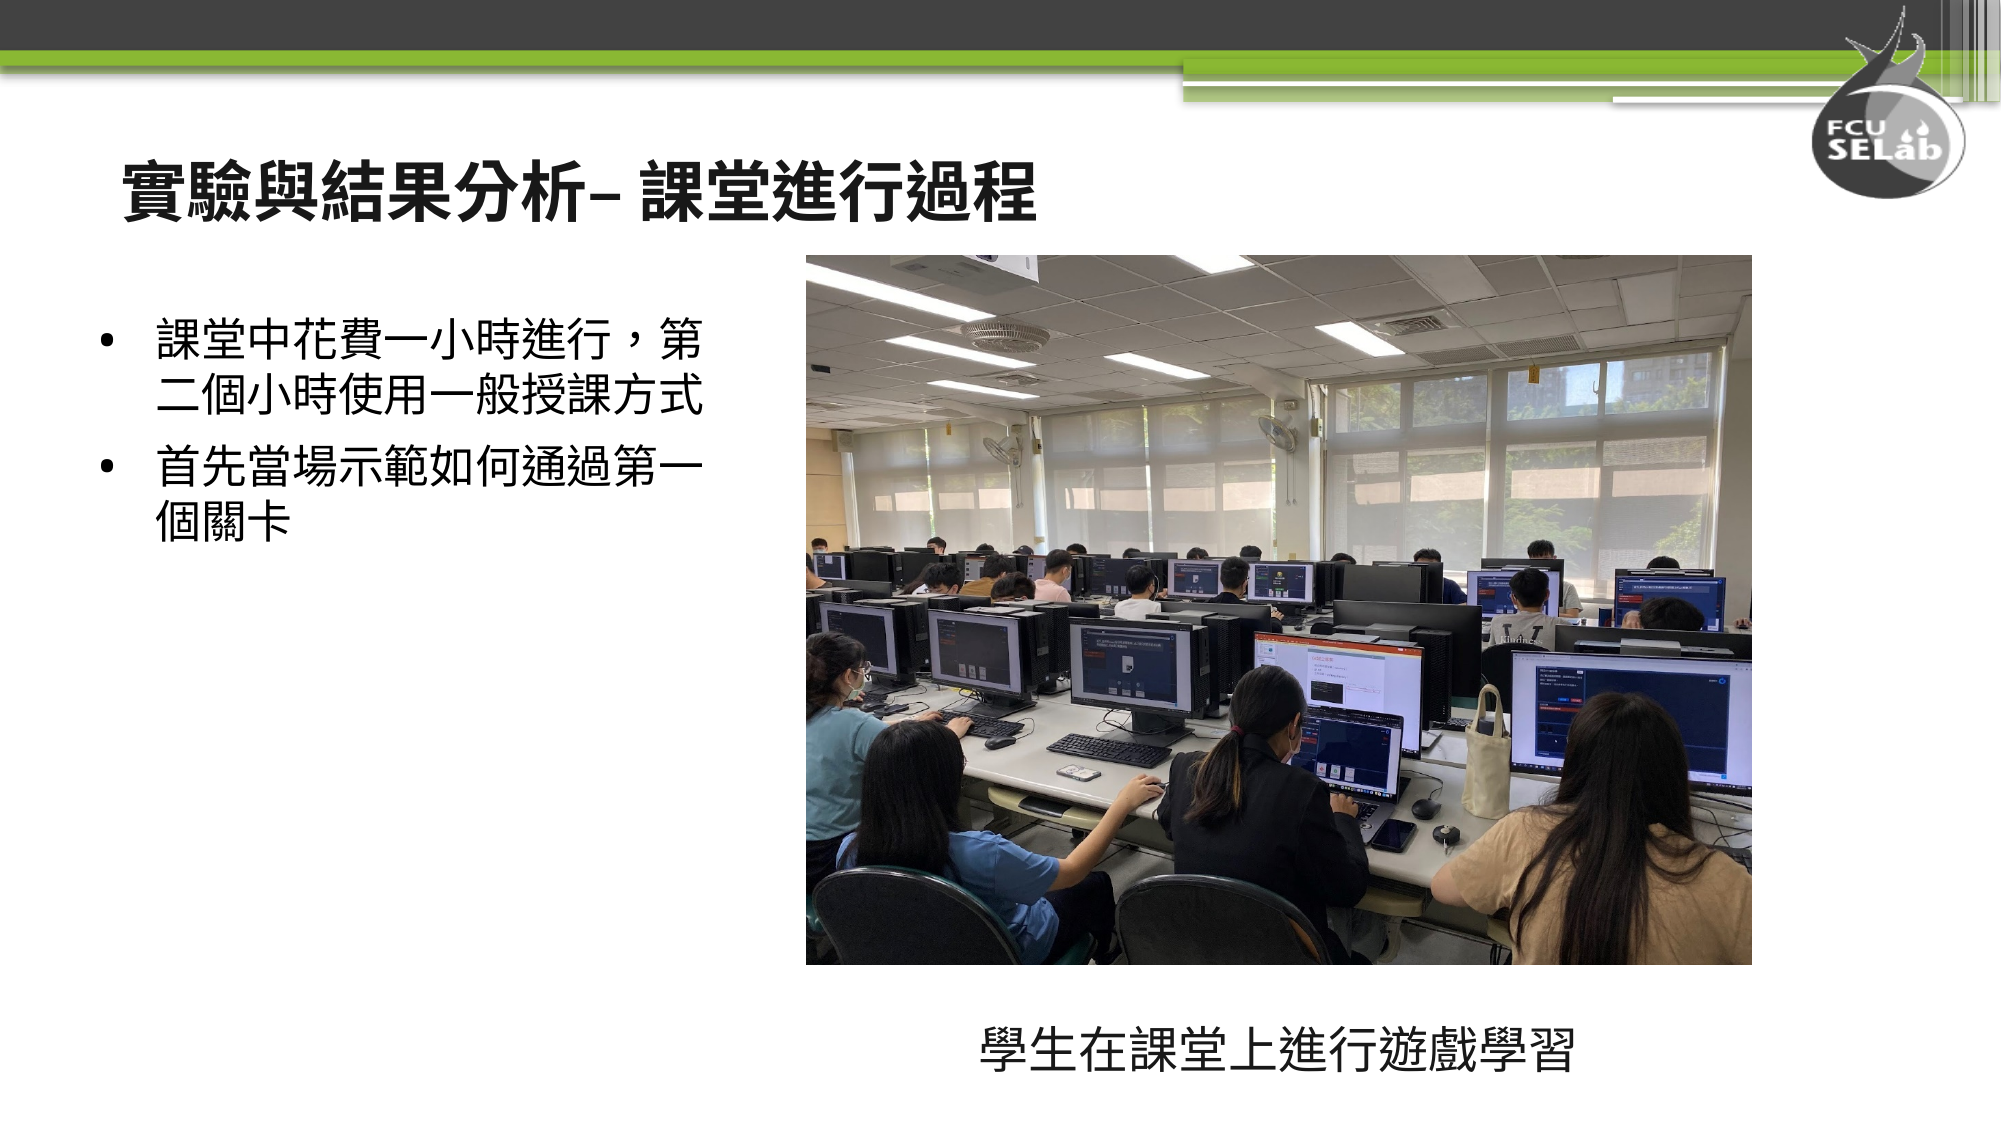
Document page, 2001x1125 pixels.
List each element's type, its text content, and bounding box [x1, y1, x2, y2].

text_box 課堂中花費一小時進行，第二個小時使用一般授課方式 首先當場示範如何通過第一個關卡 [78, 301, 732, 965]
text_box 學生在課堂上進行遊戲學習 [648, 998, 1909, 1099]
picture [806, 255, 1752, 965]
picture [1780, 2, 2000, 203]
text_box 實驗與結果分析– 課堂進行過程 [0, 101, 1709, 277]
